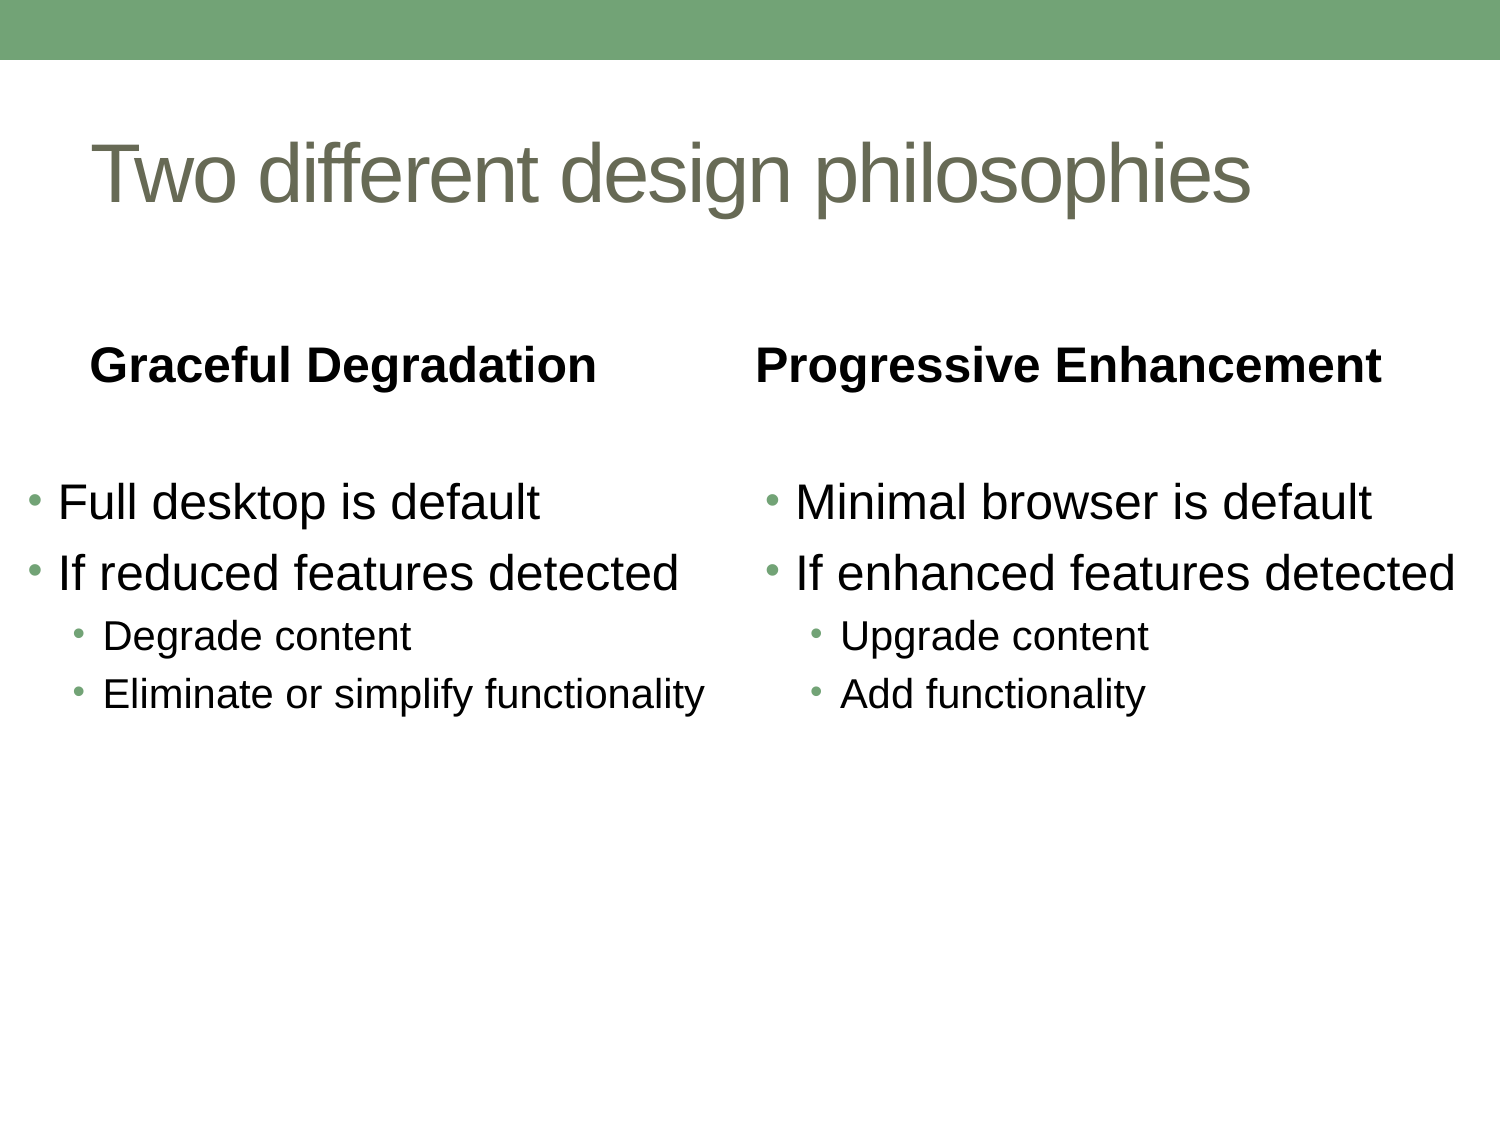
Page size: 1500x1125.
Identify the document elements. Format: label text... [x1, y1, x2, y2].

title Two different design philosophies [75, 87, 1425, 250]
text_box Graceful Degradation [12, 324, 675, 413]
text_box Progressive Enhancement [737, 324, 1400, 413]
list Full desktop is default If reduced features detected Degrade content Eliminate or simplify functionality [12, 462, 750, 938]
text_box Minimal browser is default If enhanced features detected Upgrade content Add functionality [749, 462, 1488, 913]
